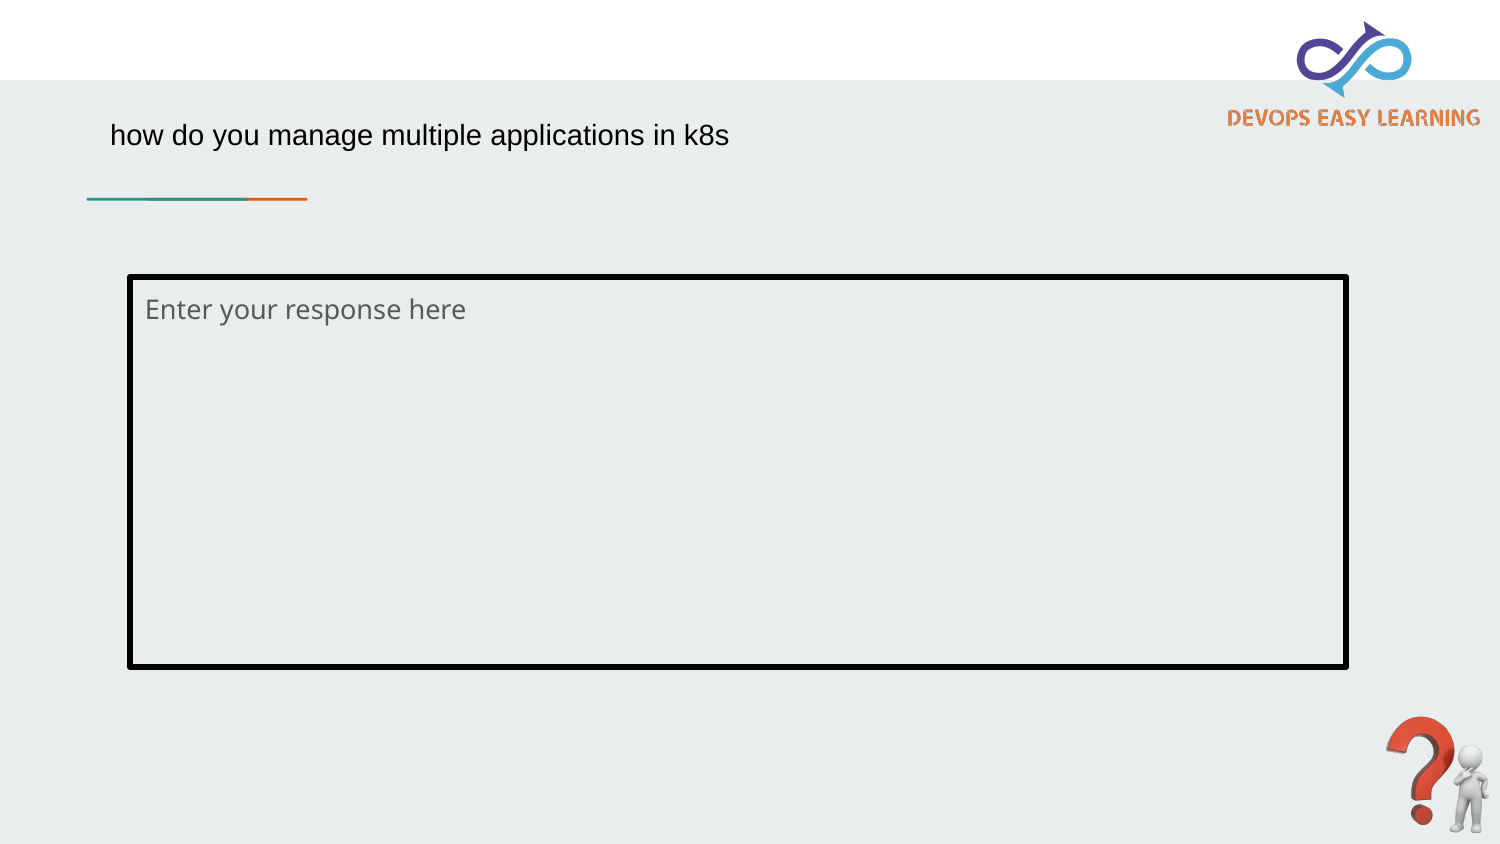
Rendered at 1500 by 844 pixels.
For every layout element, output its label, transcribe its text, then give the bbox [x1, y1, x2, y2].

picture [1216, 9, 1492, 148]
picture [1378, 706, 1500, 844]
text_box Enter your response here [129, 277, 1346, 667]
text_box how do you manage multiple applications in k8s [95, 101, 1226, 272]
